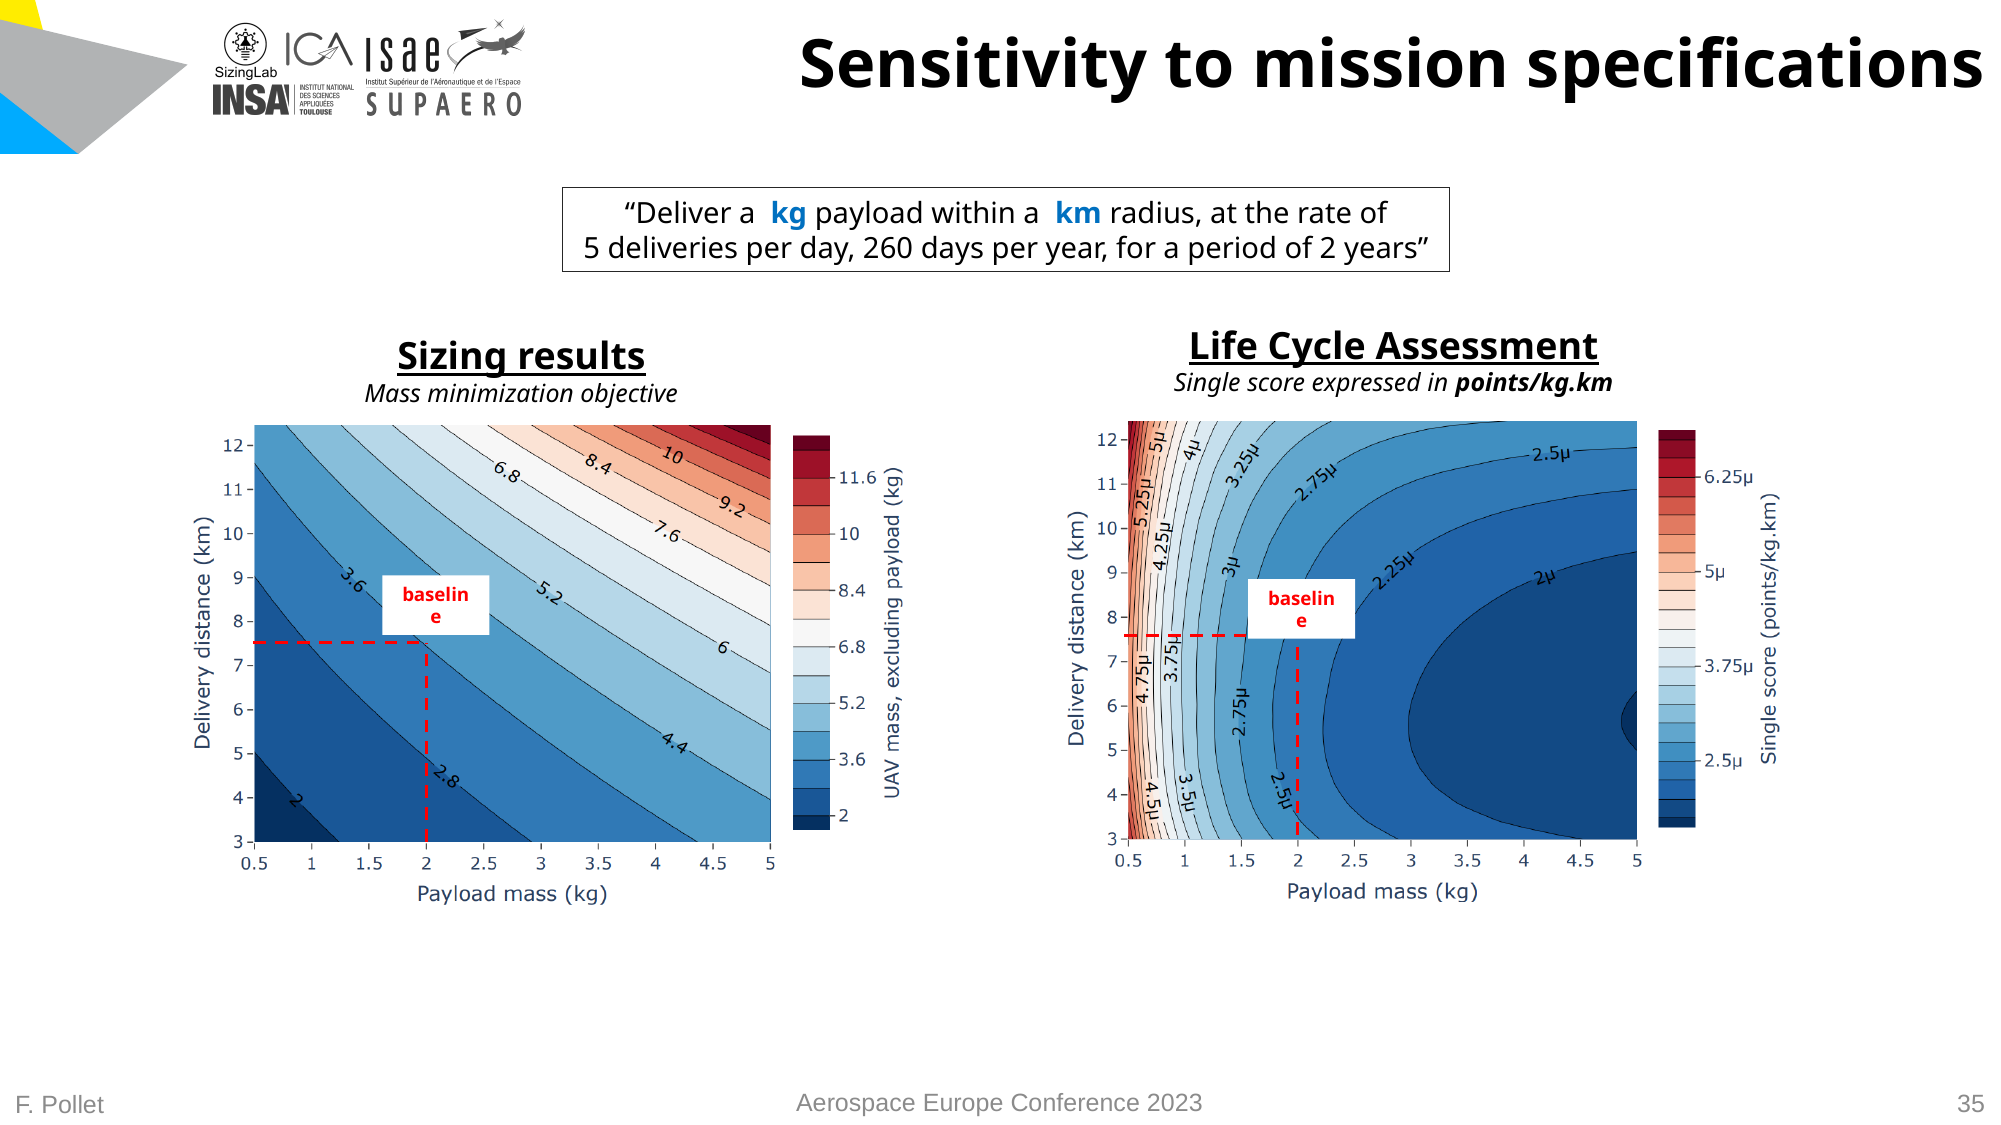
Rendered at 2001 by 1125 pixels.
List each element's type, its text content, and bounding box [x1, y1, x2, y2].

title Sensitivity to mission specifications [107, 0, 2000, 132]
footer Aerospace Europe Conference 2023 [662, 1082, 1338, 1122]
slide_number 35 [1550, 1082, 2000, 1122]
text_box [192, 425, 910, 906]
slide_number F. Pollet [0, 1082, 450, 1125]
text_box Life Cycle Assessment Single score expressed in points/kg.km [1159, 314, 1629, 405]
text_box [1065, 421, 1788, 902]
text_box Sizing results Mass minimization objective [349, 325, 694, 415]
